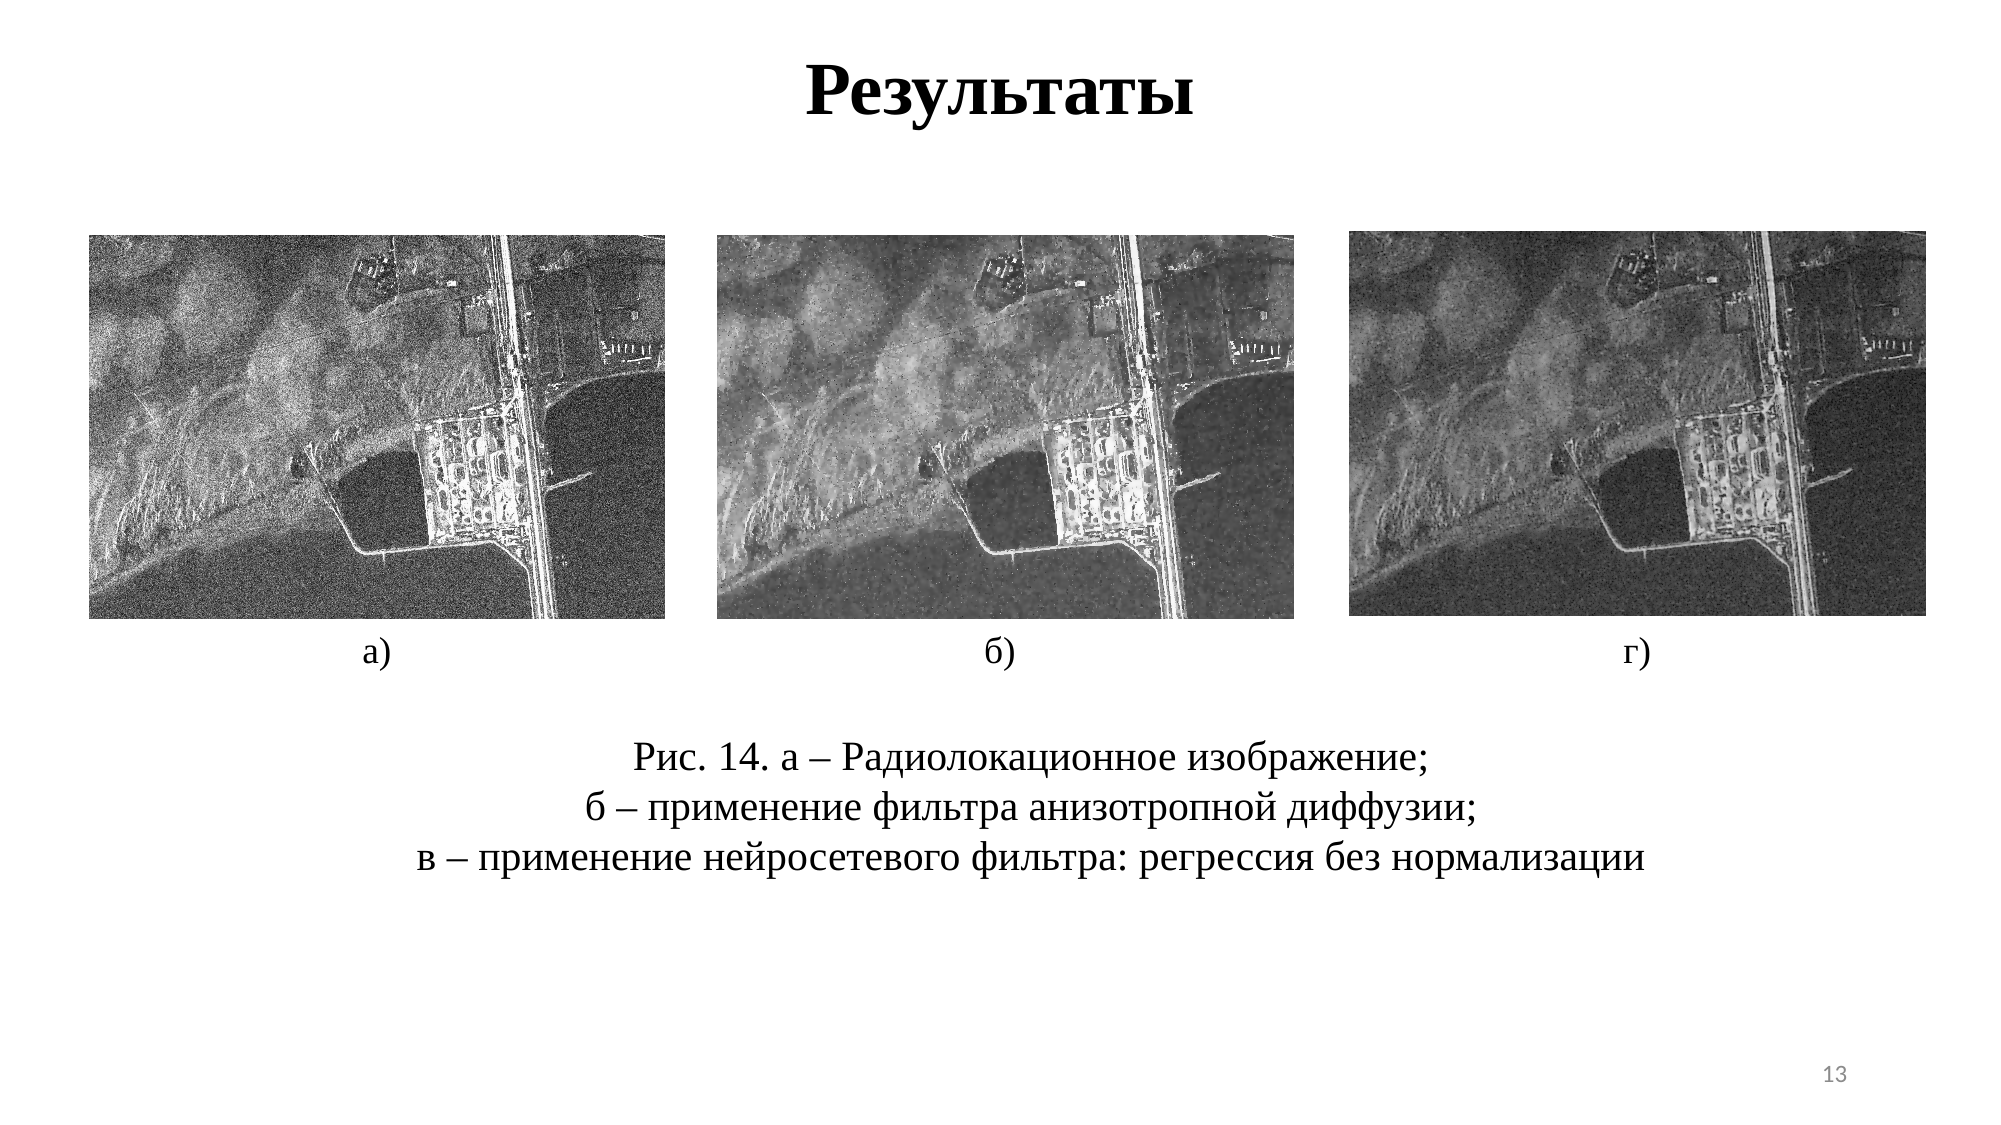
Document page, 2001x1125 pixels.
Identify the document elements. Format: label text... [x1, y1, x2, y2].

slide_number 13 [1412, 1042, 1863, 1103]
text_box Рис. 14. а – Радиолокационное изображение; б – применение фильтра анизотропной диффузии; в – применение нейросетевого фильтра: регрессия без нормализации [260, 721, 1802, 887]
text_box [88, 235, 665, 680]
title Результаты [174, 17, 1826, 163]
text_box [1349, 231, 1926, 680]
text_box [717, 235, 1294, 680]
